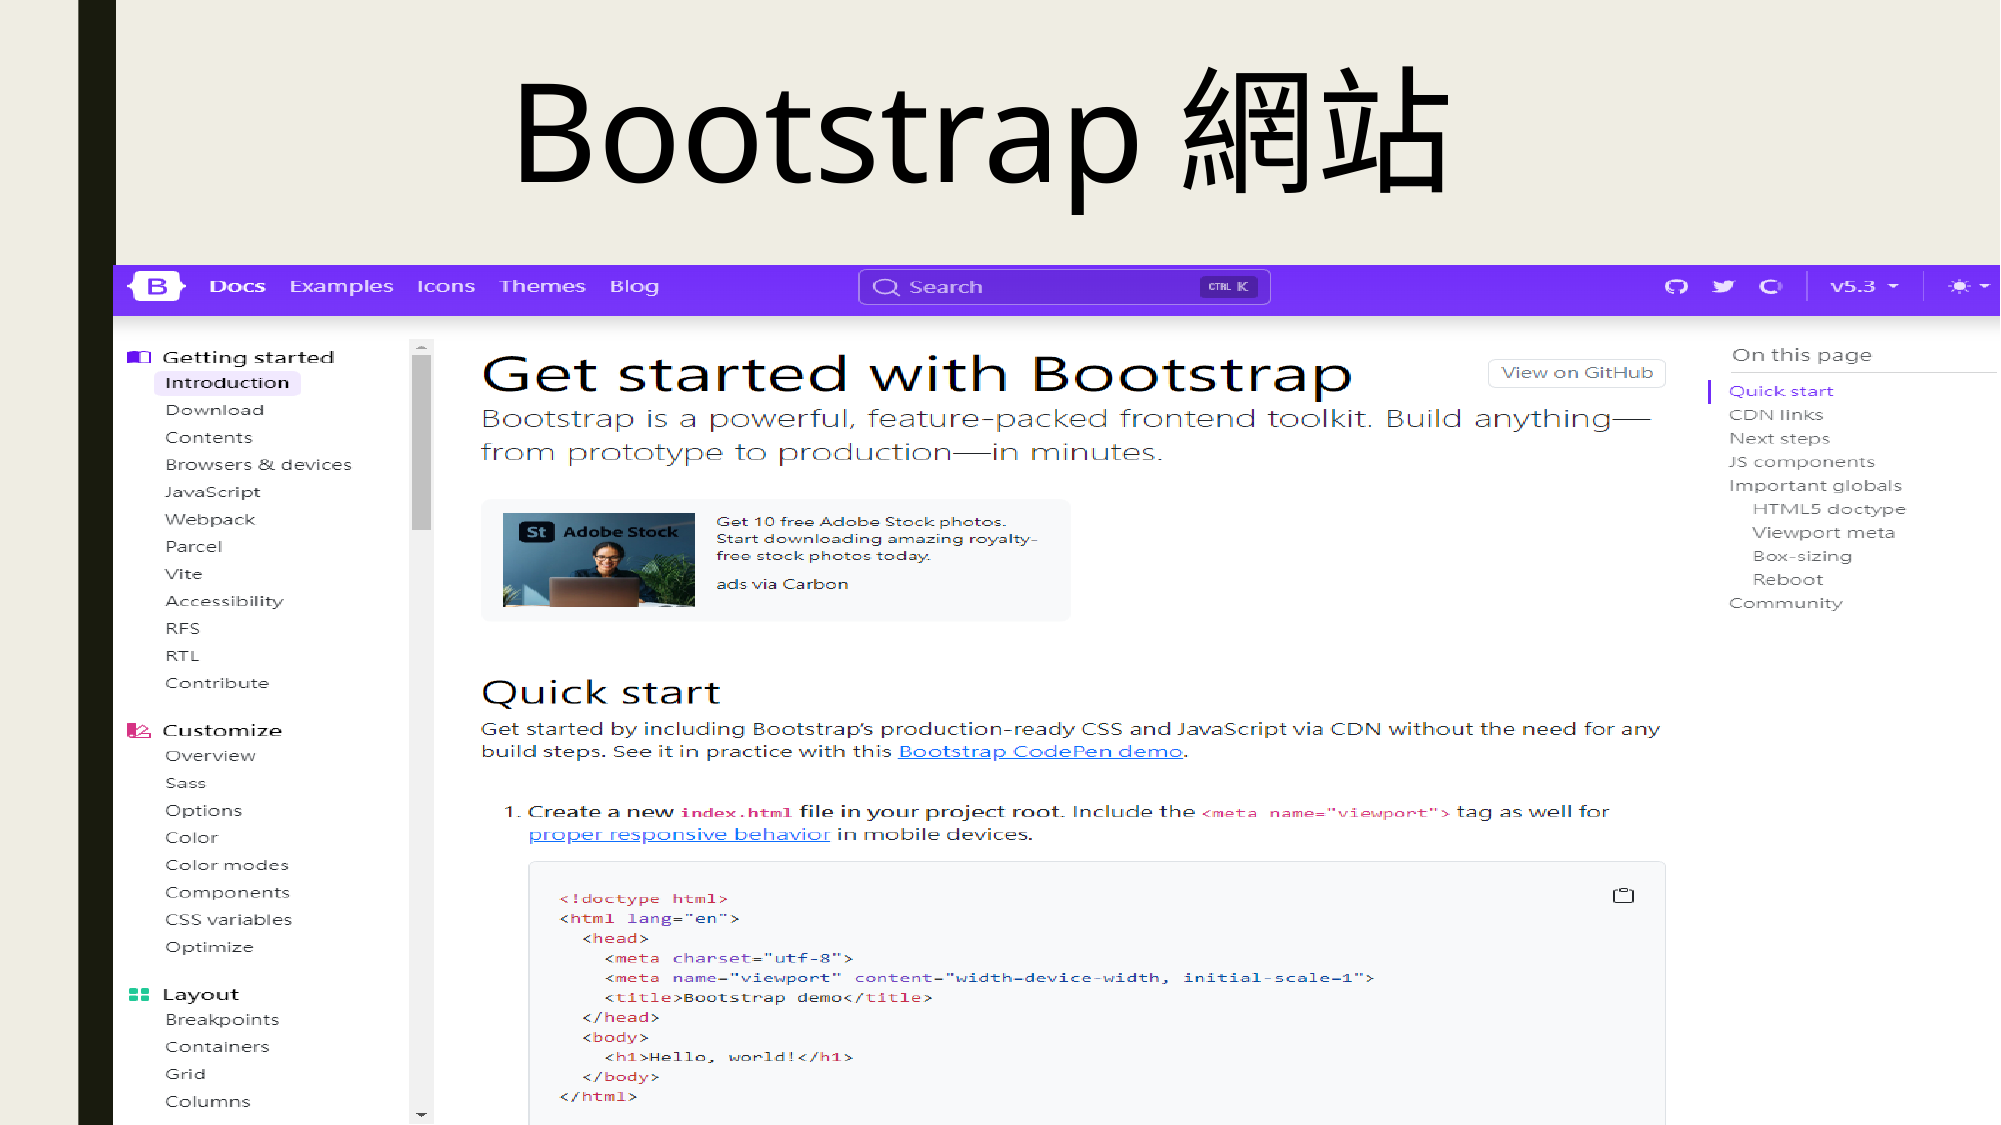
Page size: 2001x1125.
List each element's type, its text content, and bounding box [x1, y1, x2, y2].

text_box Bootstrap網站 [458, 37, 1469, 218]
picture [113, 265, 2000, 1125]
